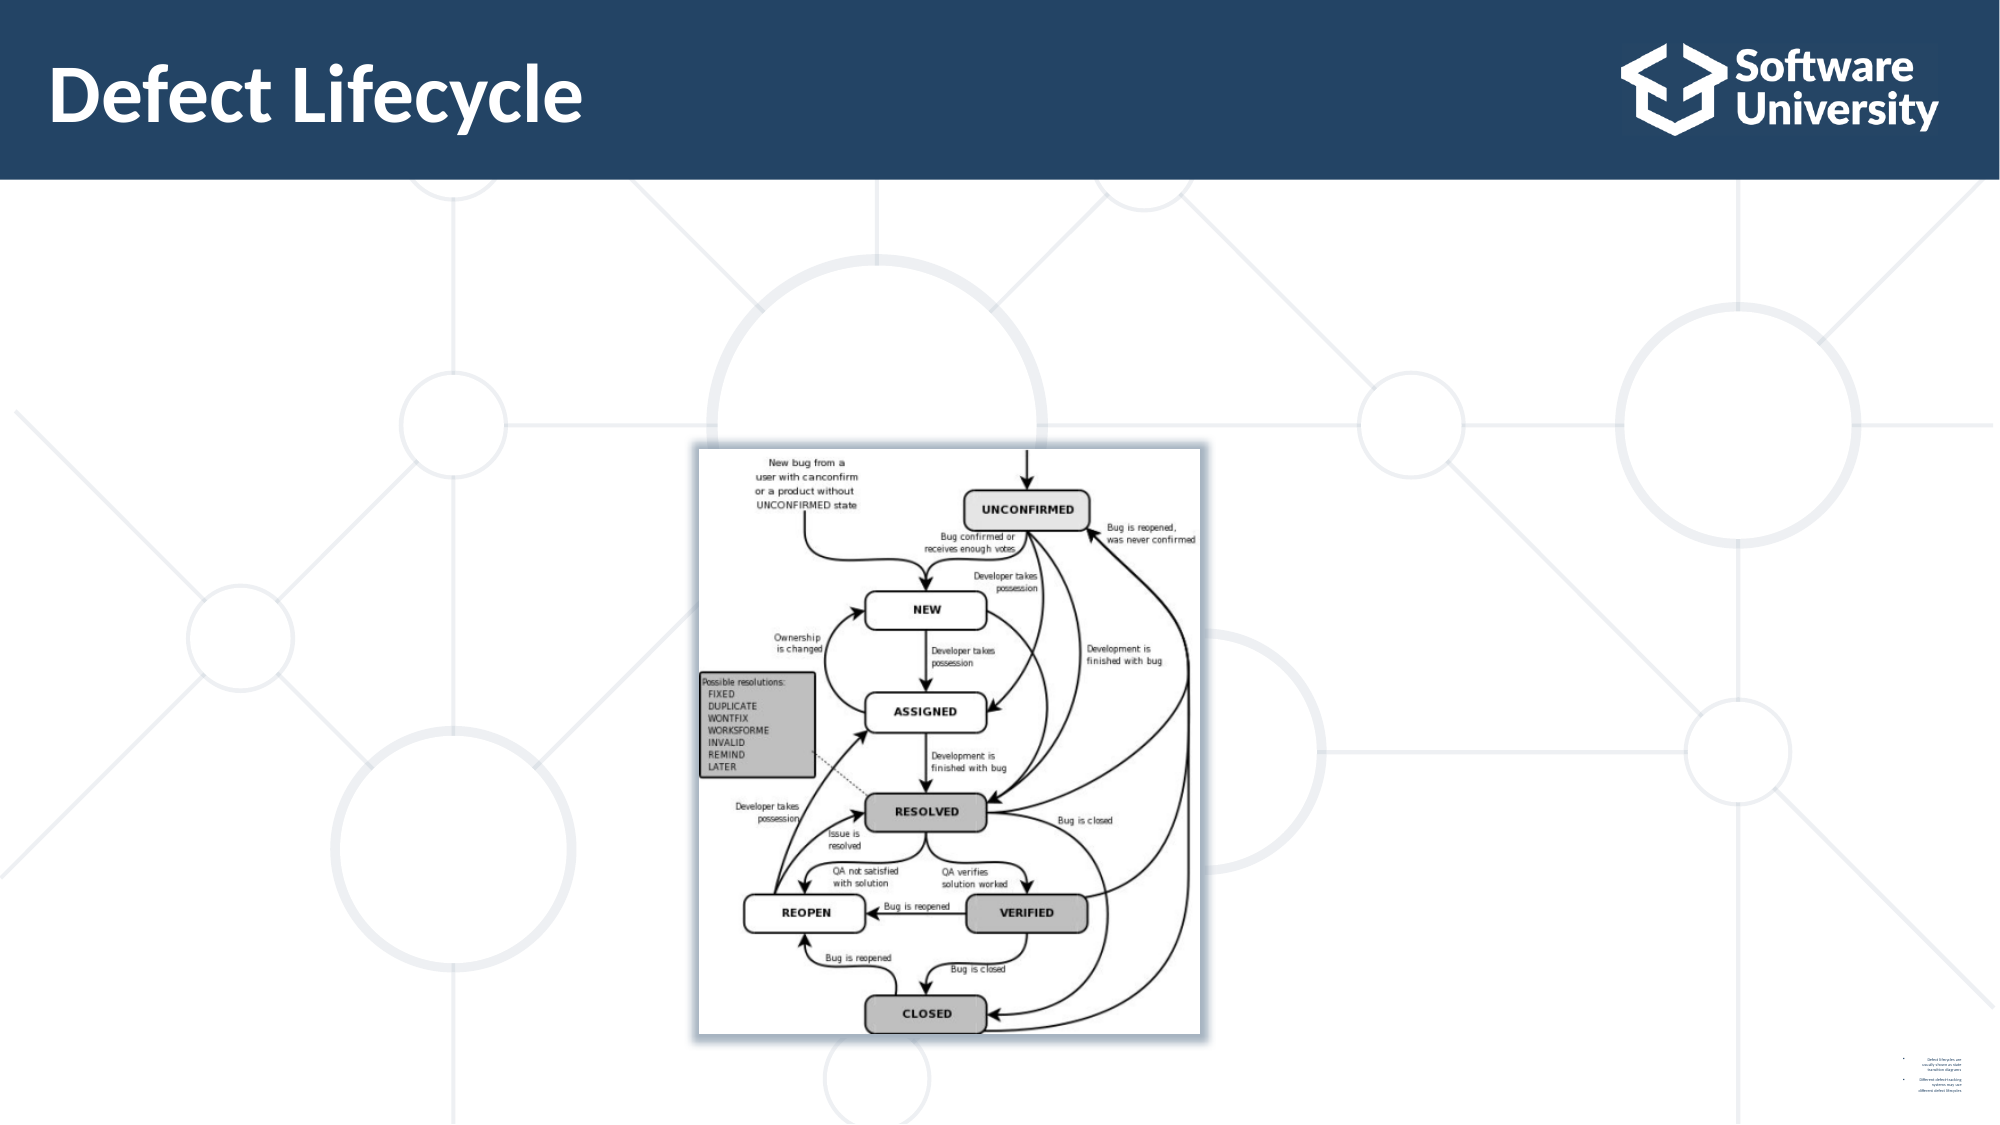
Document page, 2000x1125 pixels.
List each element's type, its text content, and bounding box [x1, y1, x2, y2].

slide_number Defect lifecycles are usually shown as state transition diagrams Different defect-tracking systems may use different defect lifecycles [1896, 1049, 1968, 1101]
title Defect Lifecycle [31, 16, 1591, 162]
picture [1621, 43, 1939, 136]
picture [699, 449, 1200, 1034]
